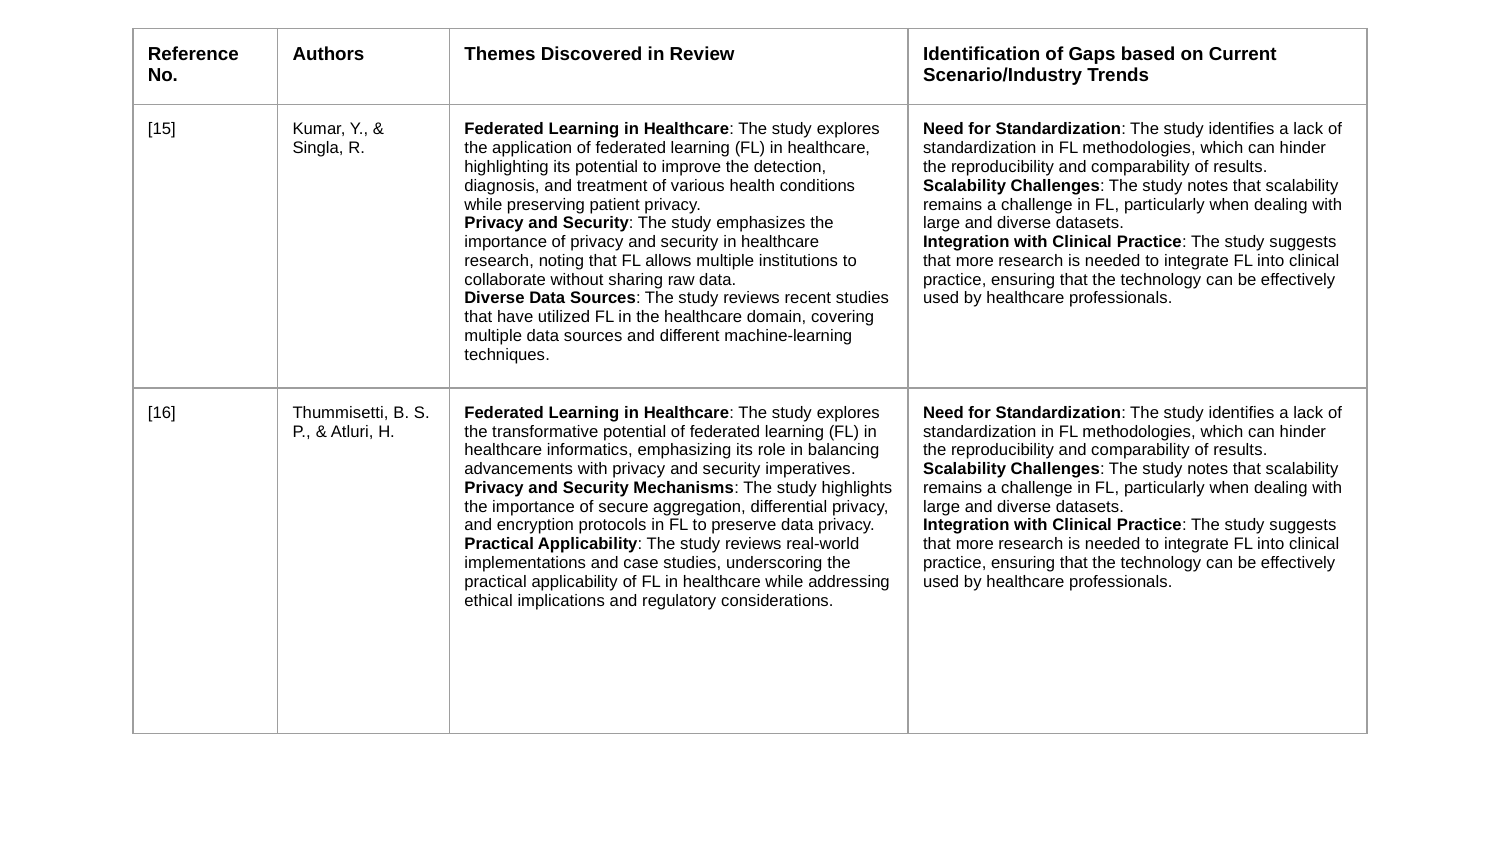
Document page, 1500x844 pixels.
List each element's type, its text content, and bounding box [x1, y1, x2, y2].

table_header Reference No. [134, 29, 277, 104]
table_header Identification of Gaps based on Current Scenario/Industry Trends [909, 29, 1366, 104]
table_cell [15] [134, 105, 277, 387]
table_cell Kumar, Y., & Singla, R. [278, 105, 449, 387]
table_header Authors [278, 29, 449, 104]
table_cell Need for Standardization: The study identifies a lack of standardization in FL methodologies, which can hinder the reproducibility and comparability of results. Scalability Challenges: The study notes that scalability remains a challenge in FL, particularly when dealing with large and diverse datasets. Integration with Clinical Practice: The study suggests that more research is needed to integrate FL into clinical practice, ensuring that the technology can be effectively used by healthcare professionals. [909, 105, 1366, 387]
table_header Themes Discovered in Review [450, 29, 907, 104]
table_cell [16] [134, 389, 277, 733]
table_cell Thummisetti, B. S. P., & Atluri, H. [278, 389, 449, 733]
table_cell Federated Learning in Healthcare: The study explores the application of federated learning (FL) in healthcare, highlighting its potential to improve the detection, diagnosis, and treatment of various health conditions while preserving patient privacy. Privacy and Security: The study emphasizes the importance of privacy and security in healthcare research, noting that FL allows multiple institutions to collaborate without sharing raw data. Diverse Data Sources: The study reviews recent studies that have utilized FL in the healthcare domain, covering multiple data sources and different machine-learning techniques. [450, 105, 907, 387]
table_cell Need for Standardization: The study identifies a lack of standardization in FL methodologies, which can hinder the reproducibility and comparability of results. Scalability Challenges: The study notes that scalability remains a challenge in FL, particularly when dealing with large and diverse datasets. Integration with Clinical Practice: The study suggests that more research is needed to integrate FL into clinical practice, ensuring that the technology can be effectively used by healthcare professionals. [909, 389, 1366, 733]
table_cell Federated Learning in Healthcare: The study explores the transformative potential of federated learning (FL) in healthcare informatics, emphasizing its role in balancing advancements with privacy and security imperatives. Privacy and Security Mechanisms: The study highlights the importance of secure aggregation, differential privacy, and encryption protocols in FL to preserve data privacy. Practical Applicability: The study reviews real-world implementations and case studies, underscoring the practical applicability of FL in healthcare while addressing ethical implications and regulatory considerations. [450, 389, 907, 733]
